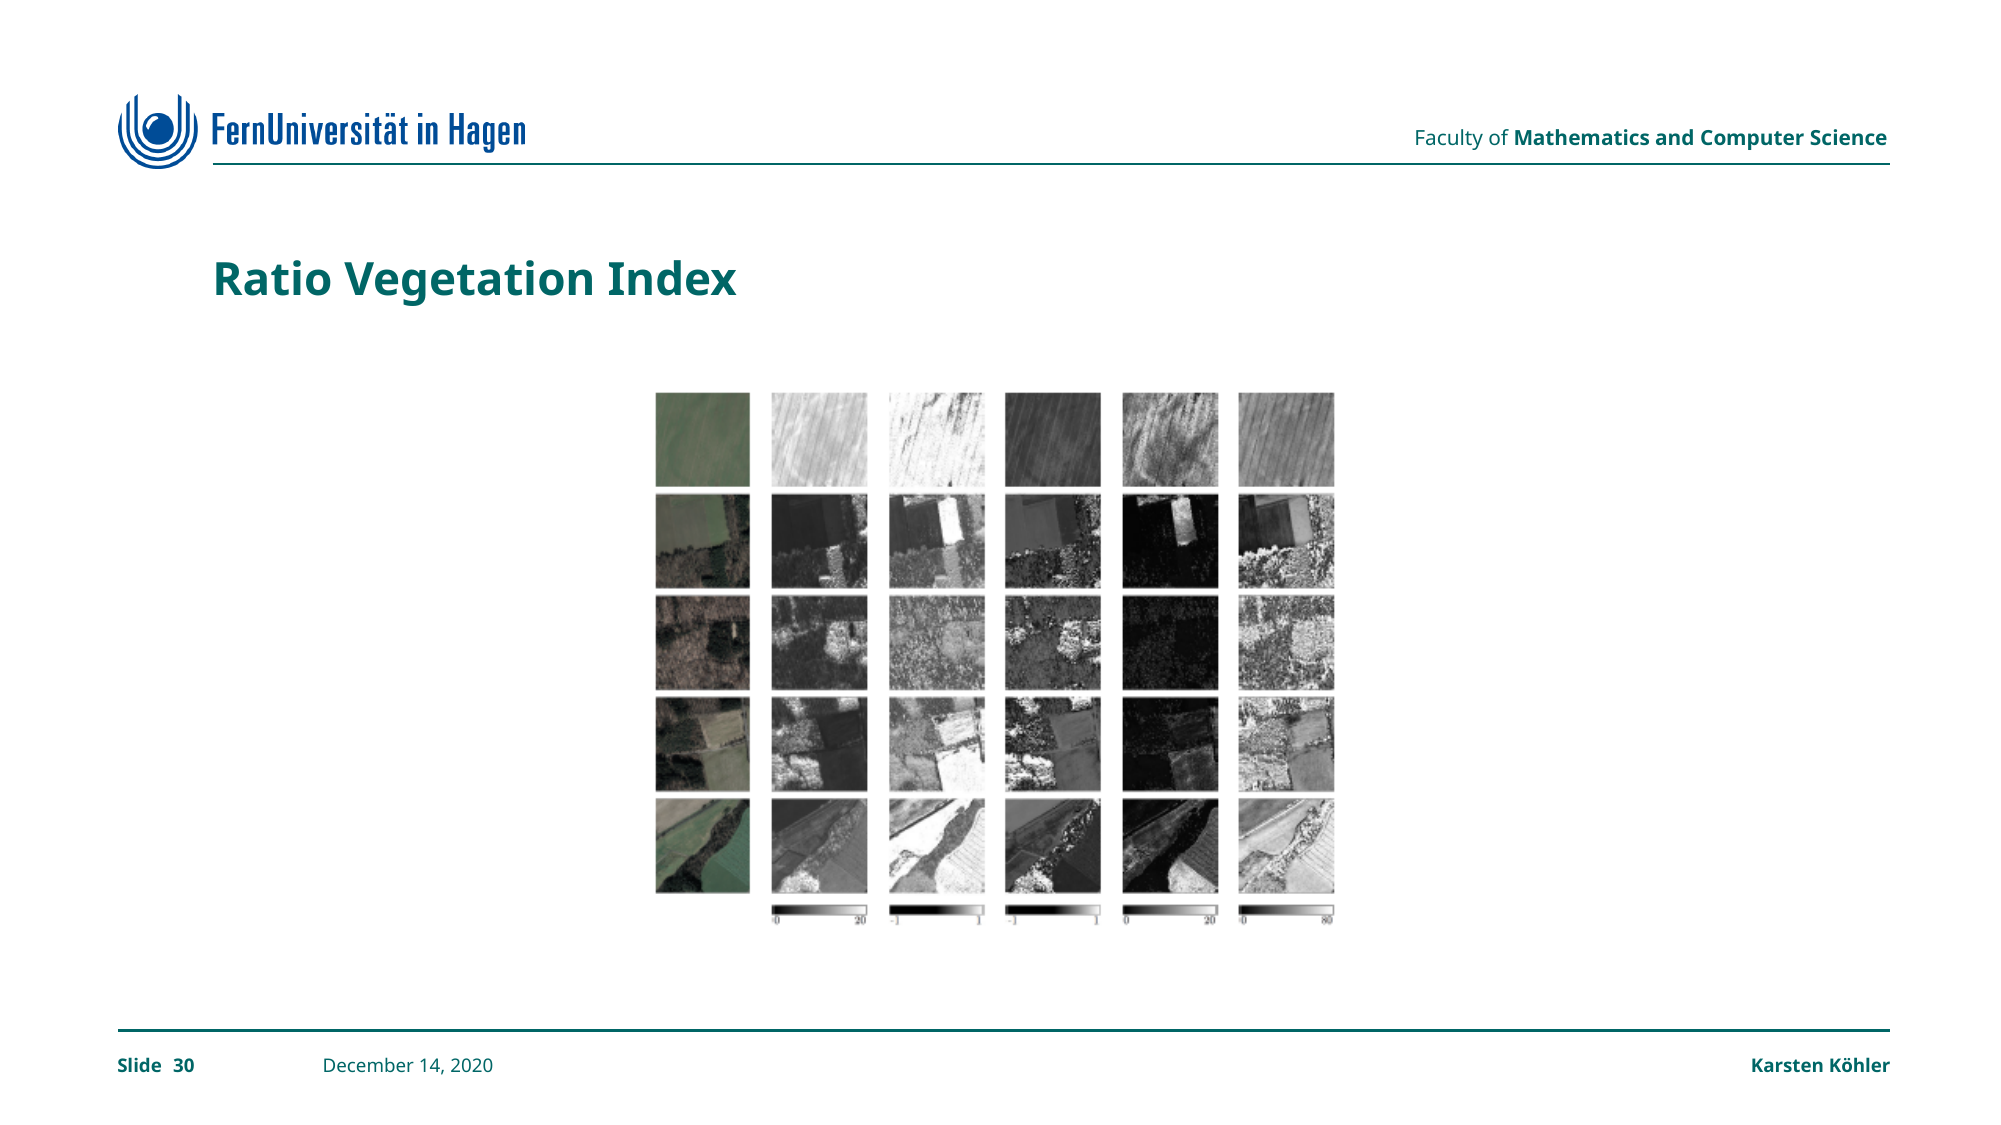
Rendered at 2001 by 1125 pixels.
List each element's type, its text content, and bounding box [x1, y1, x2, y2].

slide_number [322, 1054, 528, 1094]
picture [118, 94, 525, 169]
footer Karsten Köhler [595, 1054, 1891, 1094]
picture [642, 379, 1358, 930]
title Ratio Vegetation Index [212, 249, 1890, 315]
slide_number 30 [173, 1054, 280, 1094]
